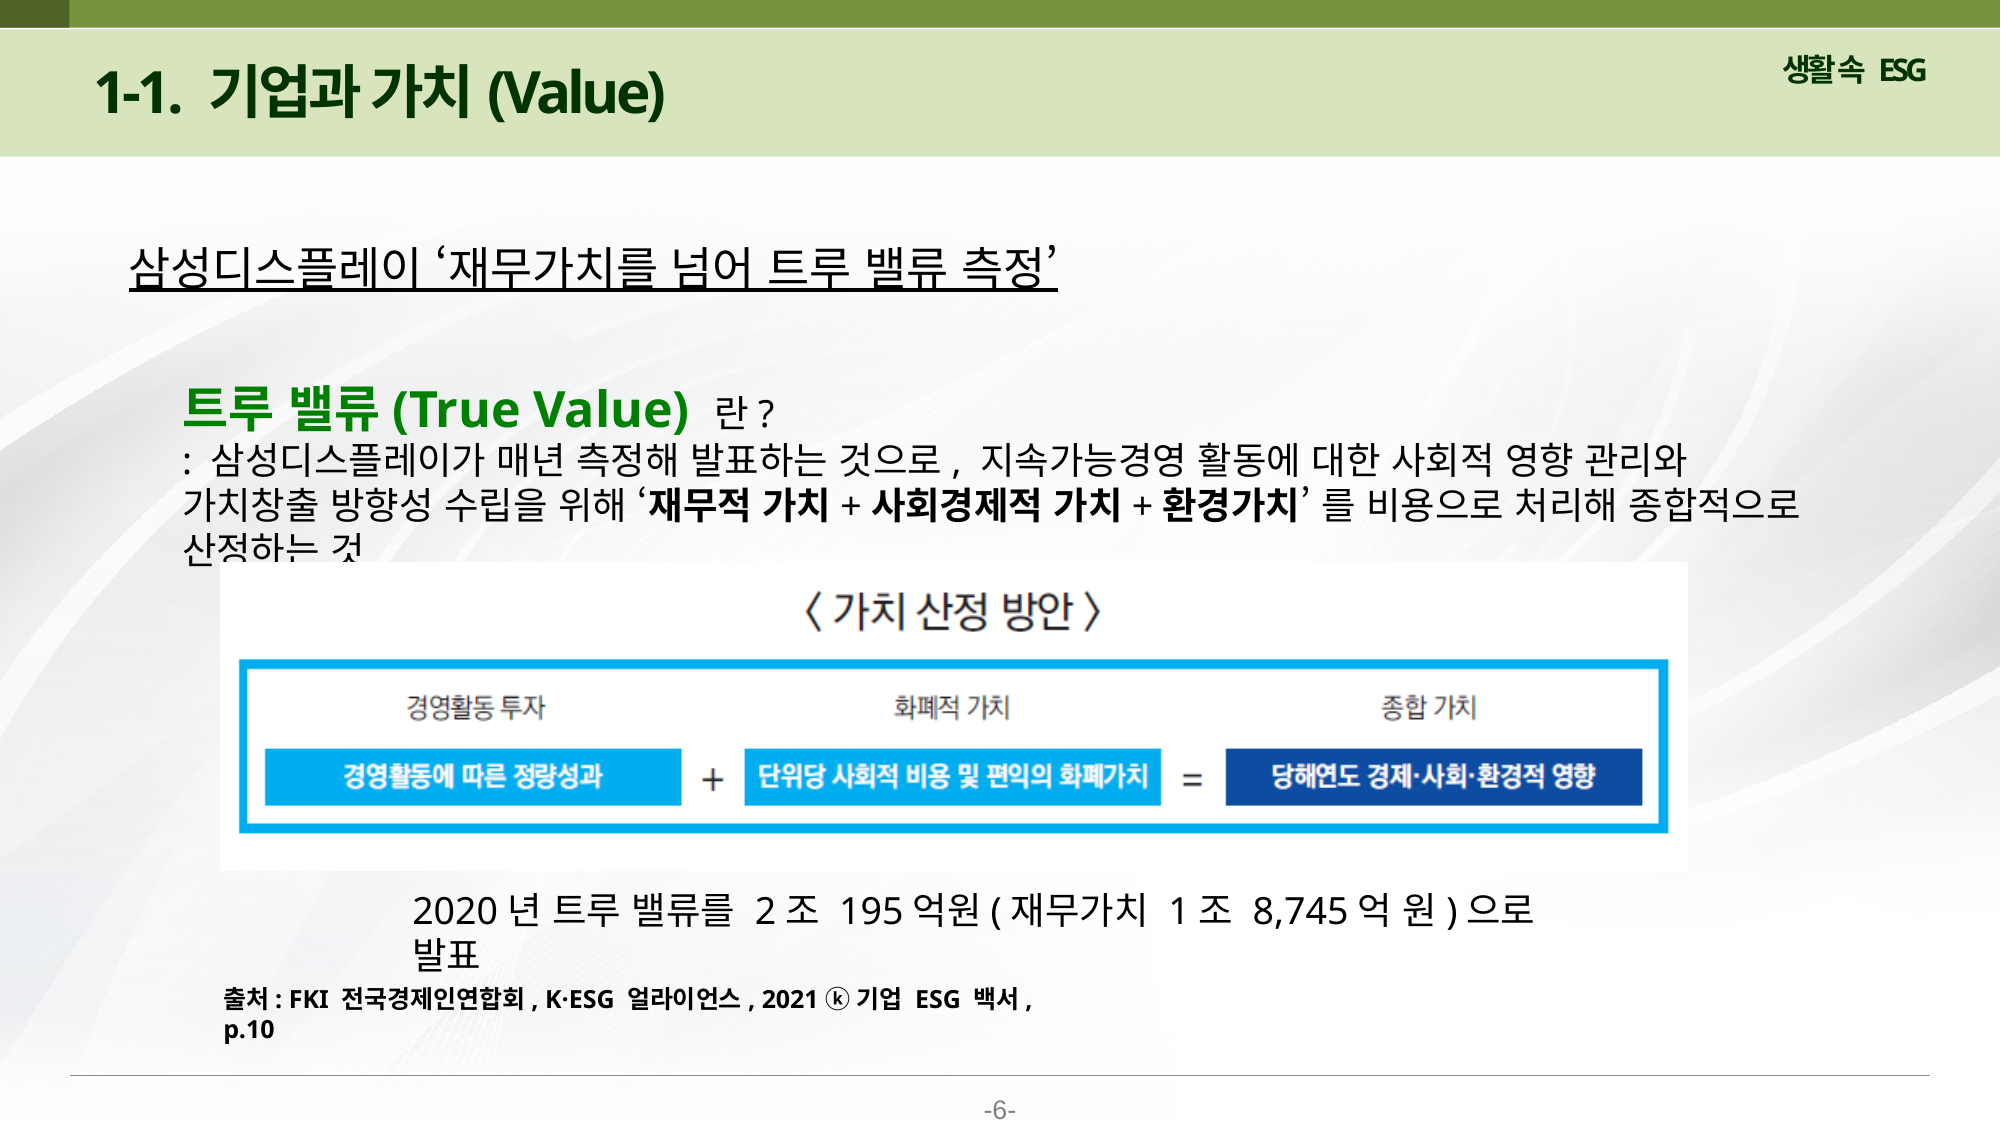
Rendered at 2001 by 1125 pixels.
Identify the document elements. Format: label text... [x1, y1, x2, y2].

text_box 삼성디스플레이 ‘재무가치를 넘어 트루 밸류 측정’ [114, 231, 1225, 302]
text_box 2020년 트루 밸류를 2조 195억원(재무가치 1조 8,745억 원)으로 발표 [397, 879, 1603, 985]
text_box 트루 밸류(True Value) 란? : 삼성디스플레이가 매년 측정해 발표하는 것으로, 지속가능경영 활동에 대한 사회적 영향 관리와 가치창출 방향성 수립을 위해 ‘재무적 가치+사회경제적 가치+환경가치’ 를 비용으로 처리해 종합적으로 산정하는 것 [167, 369, 1833, 580]
text_box 1-1. 기업과 가치(Value) [78, 48, 1367, 133]
picture [0, 129, 2000, 1125]
text_box 출처: FKI 전국경제인연합회, K·ESG 얼라이언스, 2021 ⓚ기업 ESG 백서, p.10 [208, 975, 1065, 1051]
